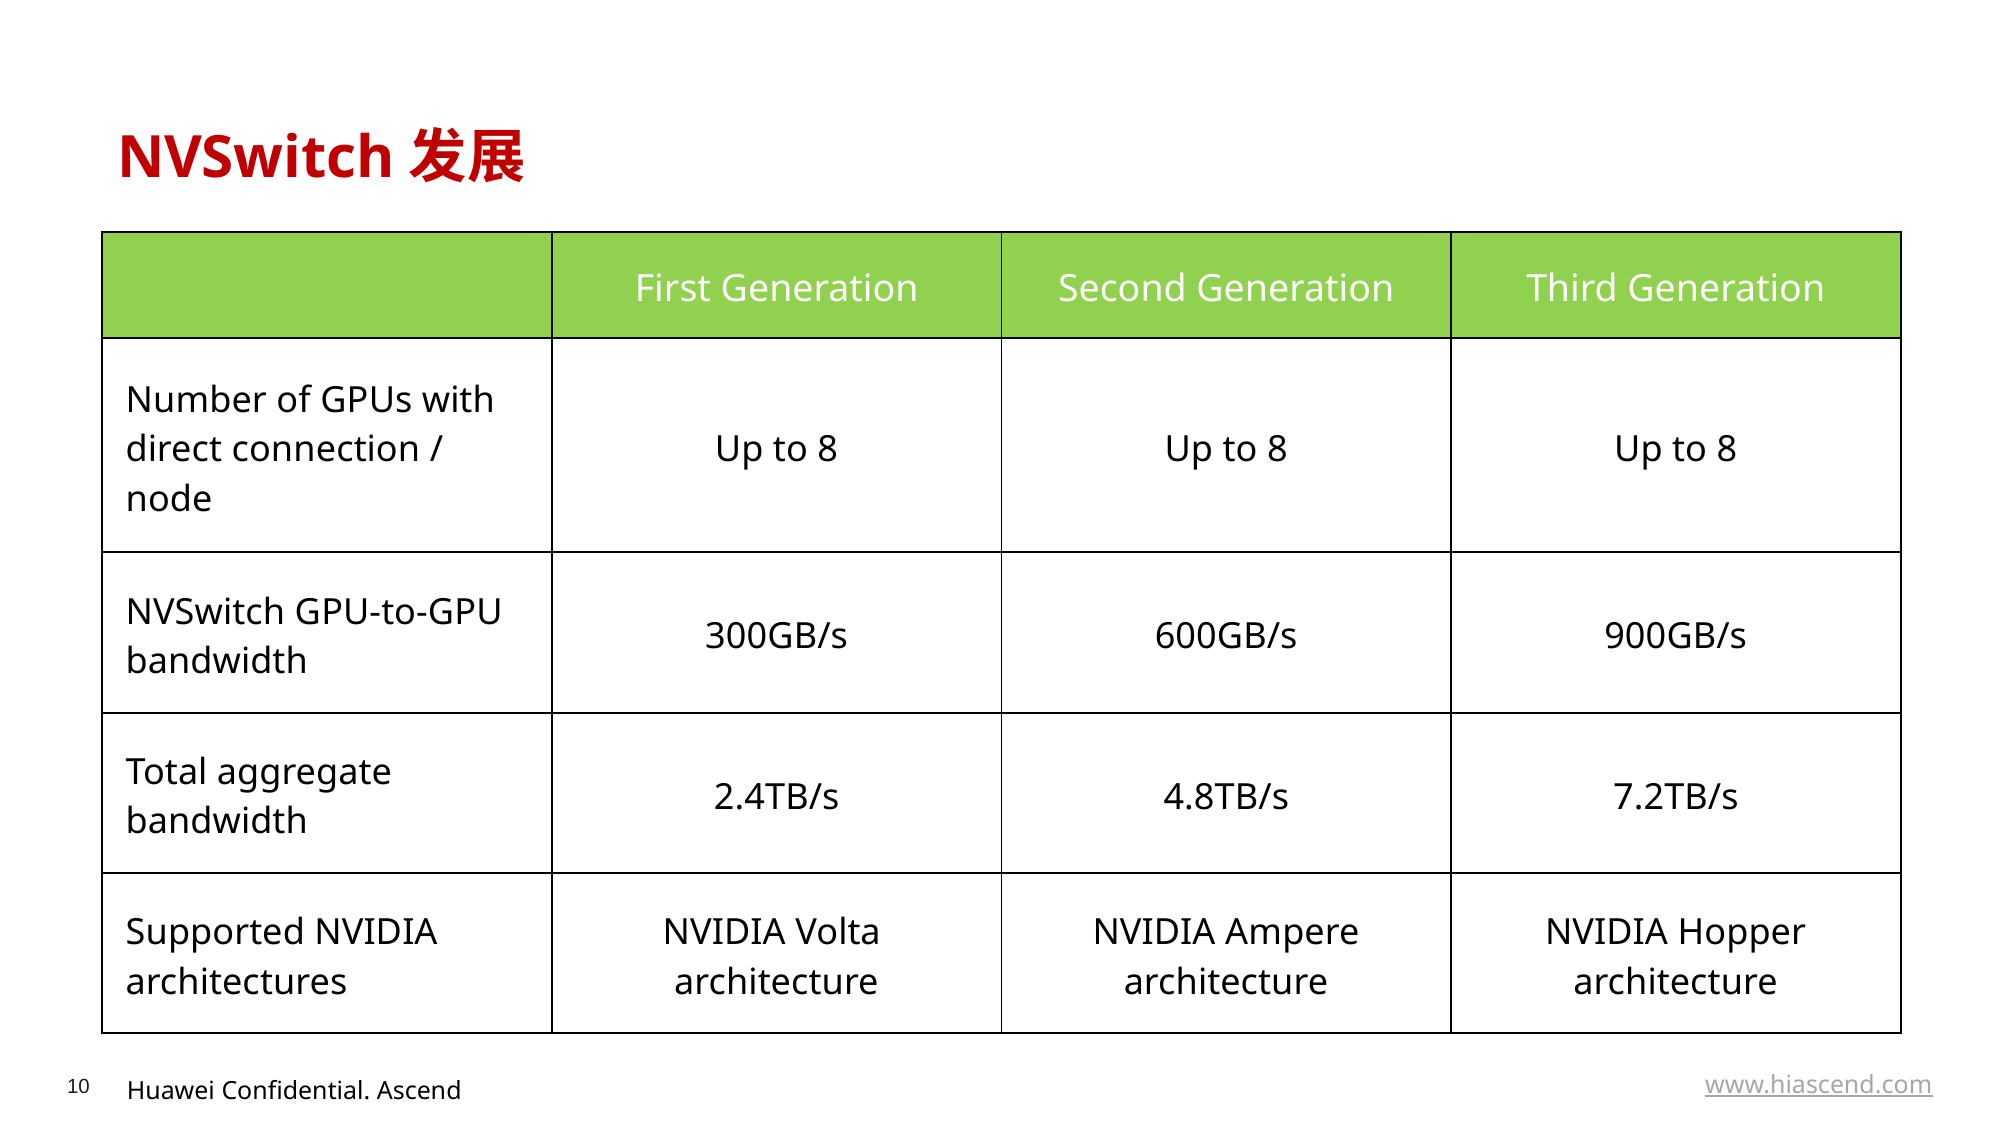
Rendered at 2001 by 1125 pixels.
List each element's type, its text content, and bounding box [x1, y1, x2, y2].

table_header [103, 233, 551, 337]
table_cell Up to 8 [1452, 339, 1900, 551]
table_cell 2.4TB/s [553, 714, 1001, 872]
table_cell 4.8TB/s [1002, 714, 1450, 872]
table_cell NVSwitch GPU-to-GPU bandwidth [103, 553, 551, 712]
table_cell Up to 8 [1002, 339, 1450, 551]
table_cell Total aggregate bandwidth [103, 714, 551, 872]
table_cell 300GB/s [553, 553, 1001, 712]
table_cell Up to 8 [553, 339, 1001, 551]
table_cell 600GB/s [1002, 553, 1450, 712]
table_cell NVIDIA Hopper architecture [1452, 874, 1900, 1032]
title NVSwitch发展 [102, 111, 1901, 209]
table_header Second Generation [1002, 233, 1450, 337]
table_cell Number of GPUs with direct connection / node [103, 339, 551, 551]
table_header First Generation [553, 233, 1001, 337]
table_cell 900GB/s [1452, 553, 1900, 712]
table_header Third Generation [1452, 233, 1900, 337]
table_cell NVIDIA Ampere architecture [1002, 874, 1450, 1032]
table_cell Supported NVIDIA architectures [103, 874, 551, 1032]
table_cell 7.2TB/s [1452, 714, 1900, 872]
table_cell NVIDIA Volta architecture [553, 874, 1001, 1032]
